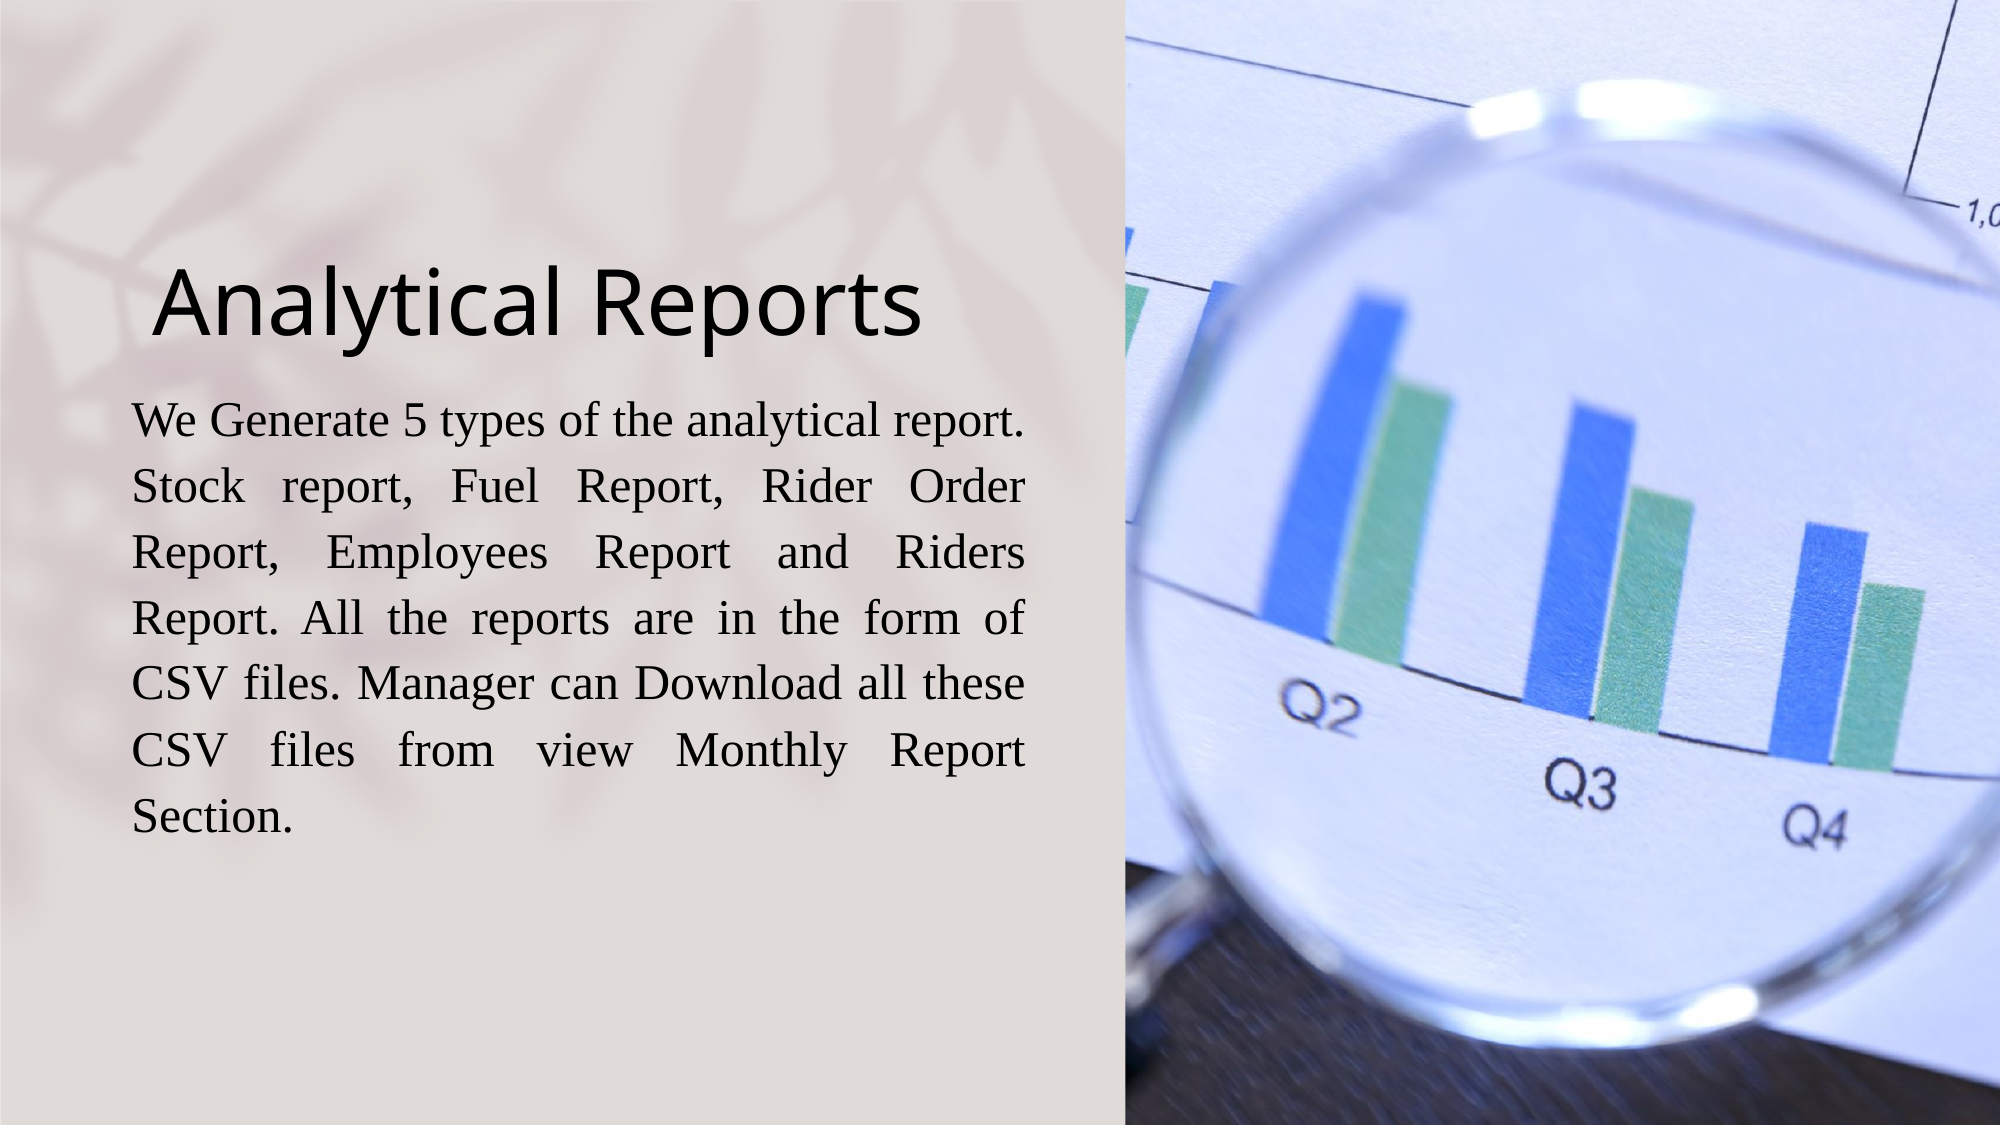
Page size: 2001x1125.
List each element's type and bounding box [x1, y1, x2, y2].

picture [1125, 0, 2000, 1125]
text_box [0, 0, 1125, 1125]
